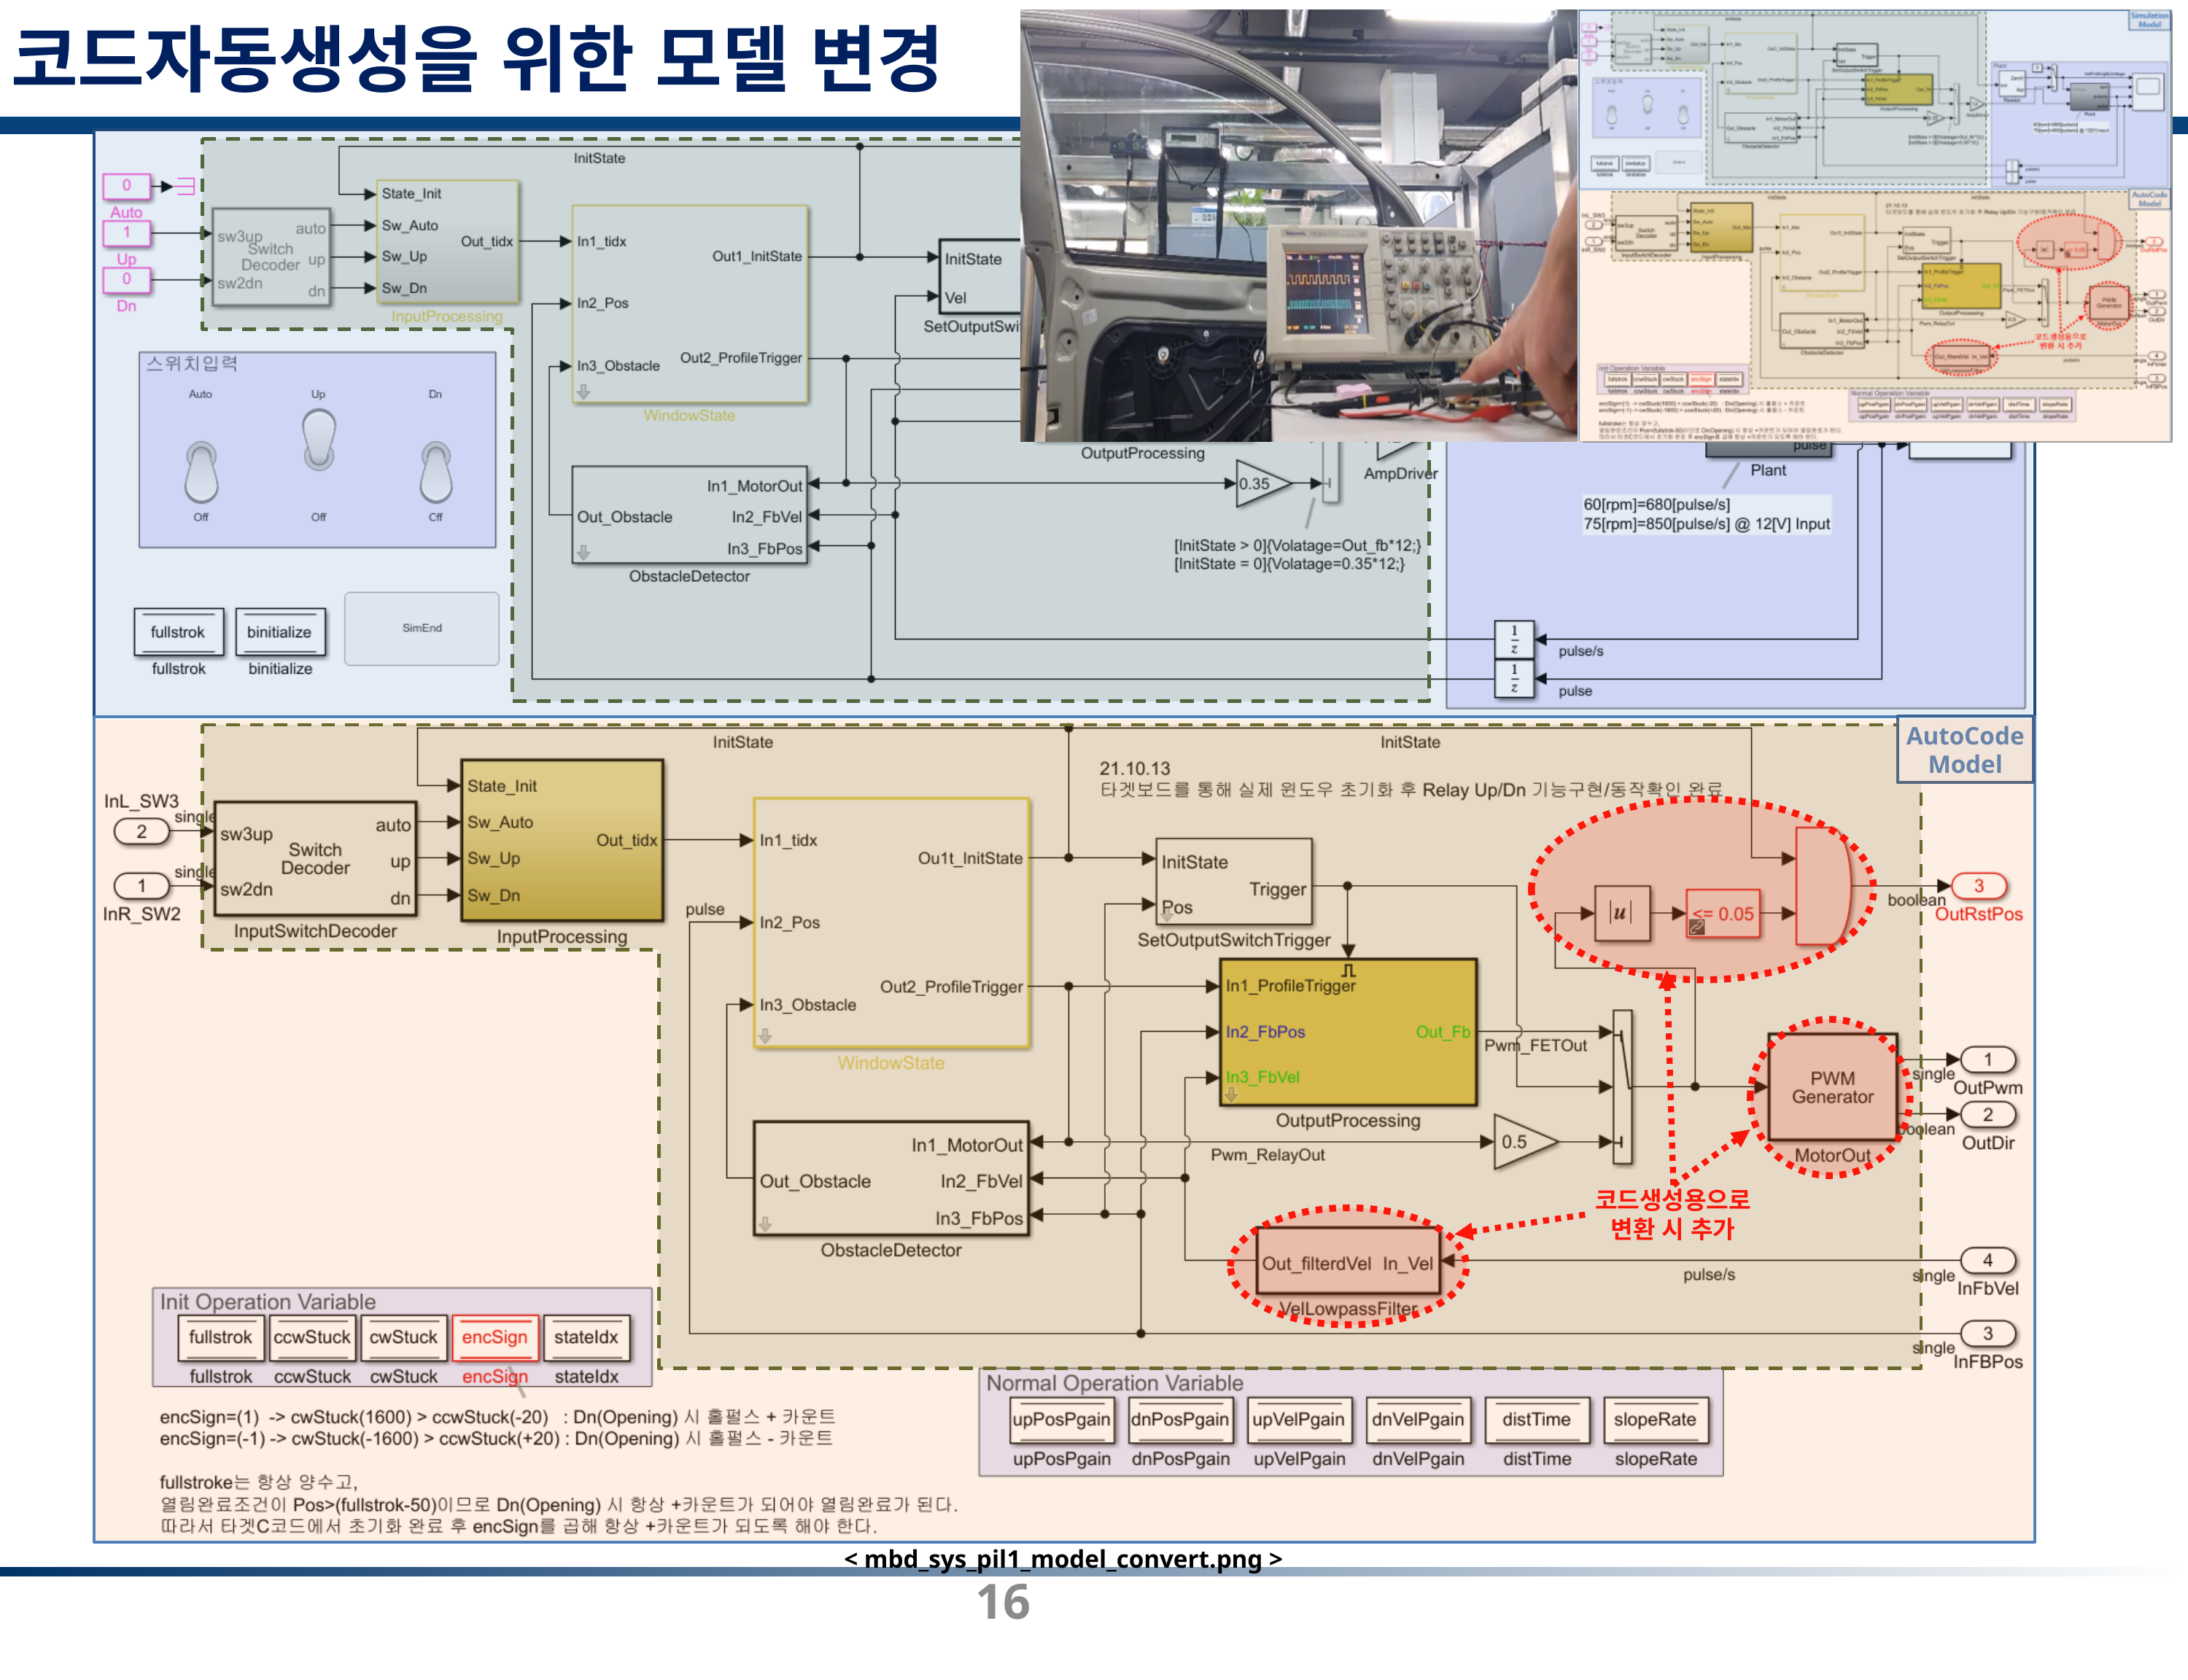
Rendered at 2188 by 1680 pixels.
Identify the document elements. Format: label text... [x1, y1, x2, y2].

title 코드자동생성을 위한 모델 변경 [0, 7, 2188, 107]
slide_number 16 [748, 1579, 1259, 1649]
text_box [1020, 9, 2173, 443]
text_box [94, 128, 2033, 1574]
